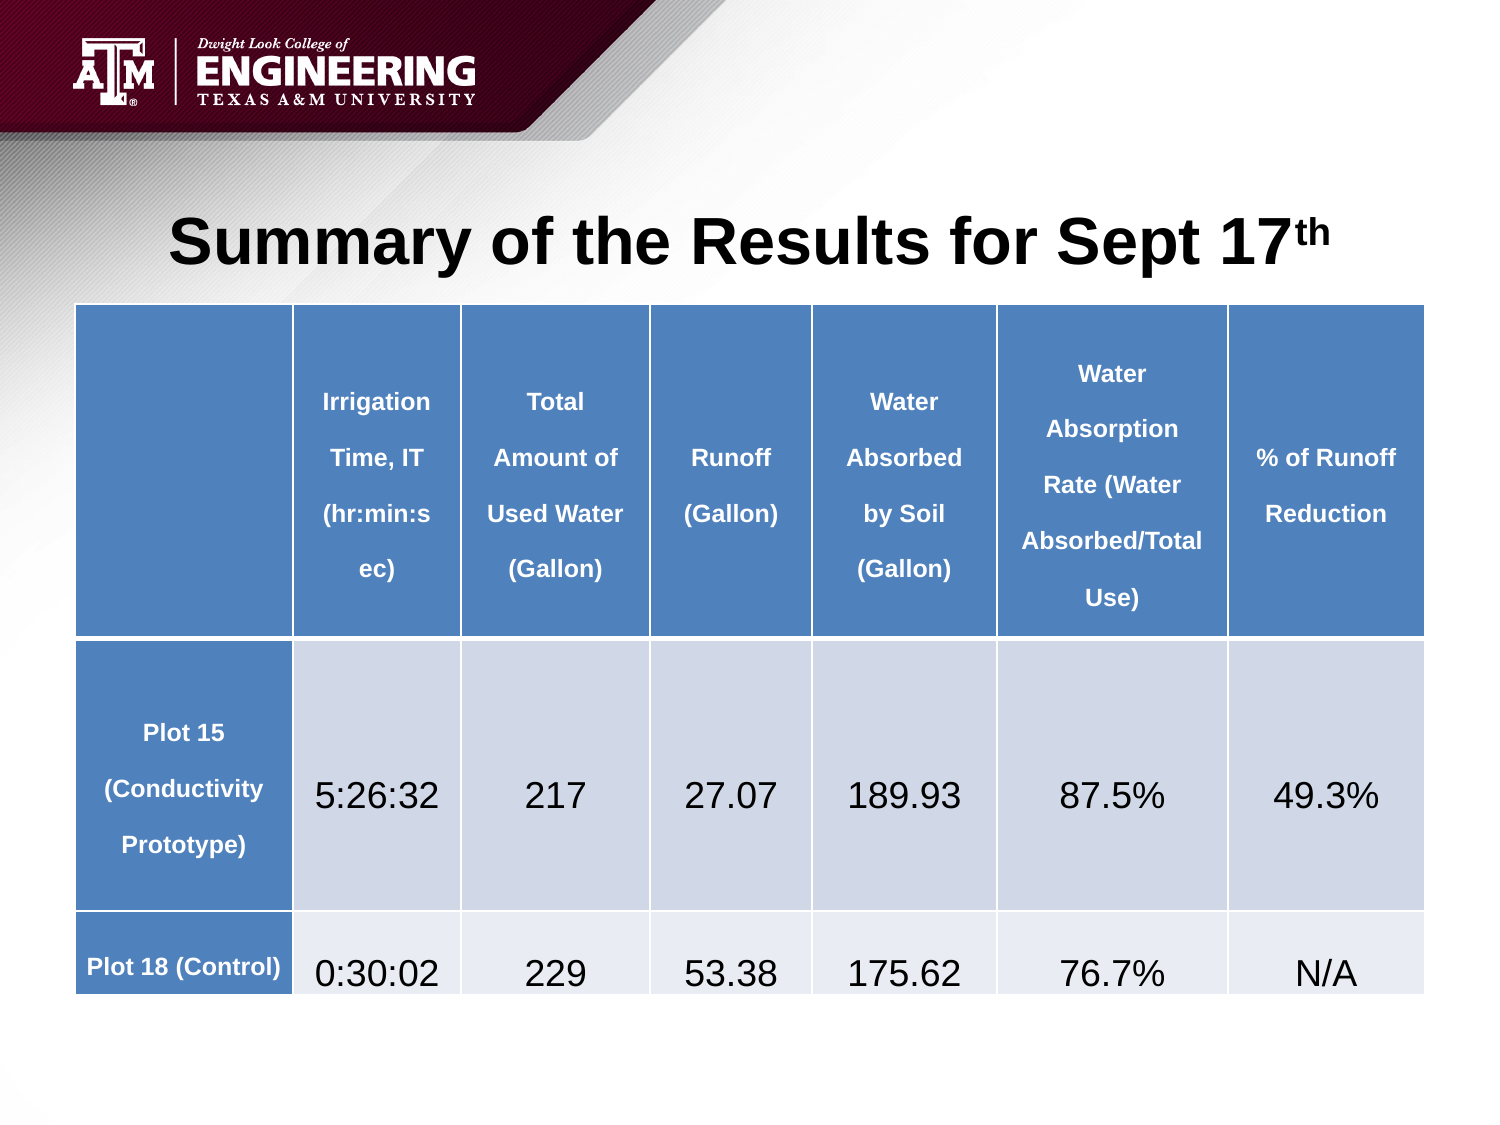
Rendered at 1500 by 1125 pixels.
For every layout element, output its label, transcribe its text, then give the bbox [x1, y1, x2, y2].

table_cell 53.38 [651, 912, 811, 994]
table_cell 229 [462, 912, 649, 994]
table_header Water Absorbed by Soil (Gallon) [813, 305, 996, 636]
table_cell 5:26:32 [294, 641, 460, 910]
table_cell N/A [1229, 912, 1424, 994]
table_cell 0:30:02 [294, 912, 460, 994]
table_cell 217 [462, 641, 649, 910]
table_cell Plot 15 (Conductivity Prototype) [76, 641, 292, 910]
table_header Runoff (Gallon) [651, 305, 811, 636]
picture [0, 0, 1500, 1125]
table_cell 175.62 [813, 912, 996, 994]
table_cell 189.93 [813, 641, 996, 910]
table_header [76, 305, 292, 636]
table_cell 27.07 [651, 641, 811, 910]
table_cell 49.3% [1229, 641, 1424, 910]
table_cell 87.5% [998, 641, 1227, 910]
table_header Water Absorption Rate (Water Absorbed/Total Use) [998, 305, 1227, 636]
title Summary of the Results for Sept 17th [75, 172, 1425, 303]
table_cell 76.7% [998, 912, 1227, 994]
table_header Irrigation Time, IT (hr:min:sec) [294, 305, 460, 636]
table_cell Plot 18 (Control) [76, 912, 292, 994]
table_header Total Amount of Used Water (Gallon) [462, 305, 649, 636]
table_header % of Runoff Reduction [1229, 305, 1424, 636]
